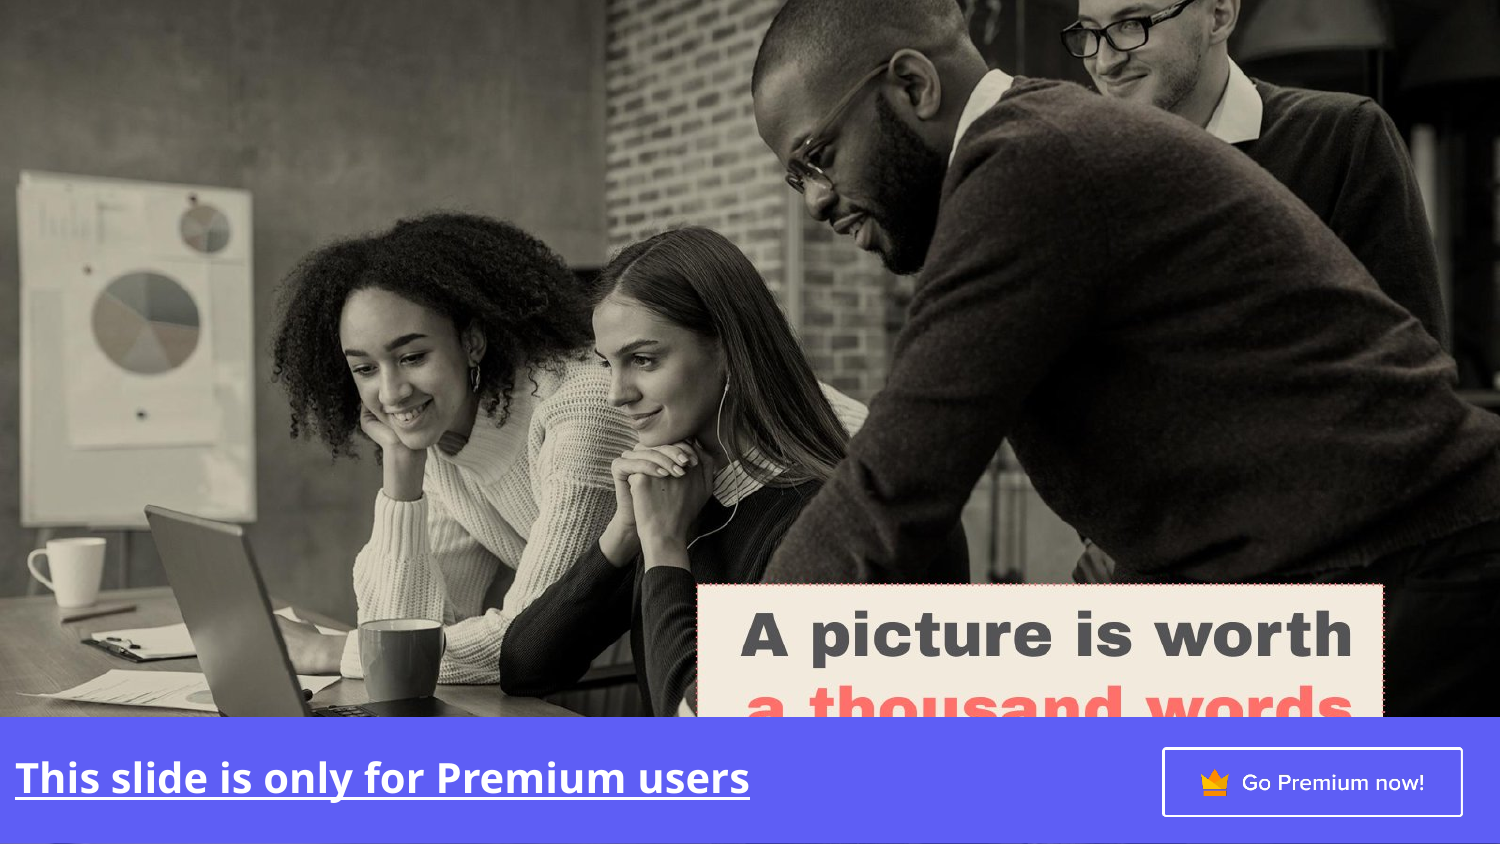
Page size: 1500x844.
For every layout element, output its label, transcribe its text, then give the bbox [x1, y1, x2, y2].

text_box This slide is only for Premium users [0, 717, 1500, 844]
picture [0, 0, 1500, 717]
picture [1162, 747, 1463, 817]
